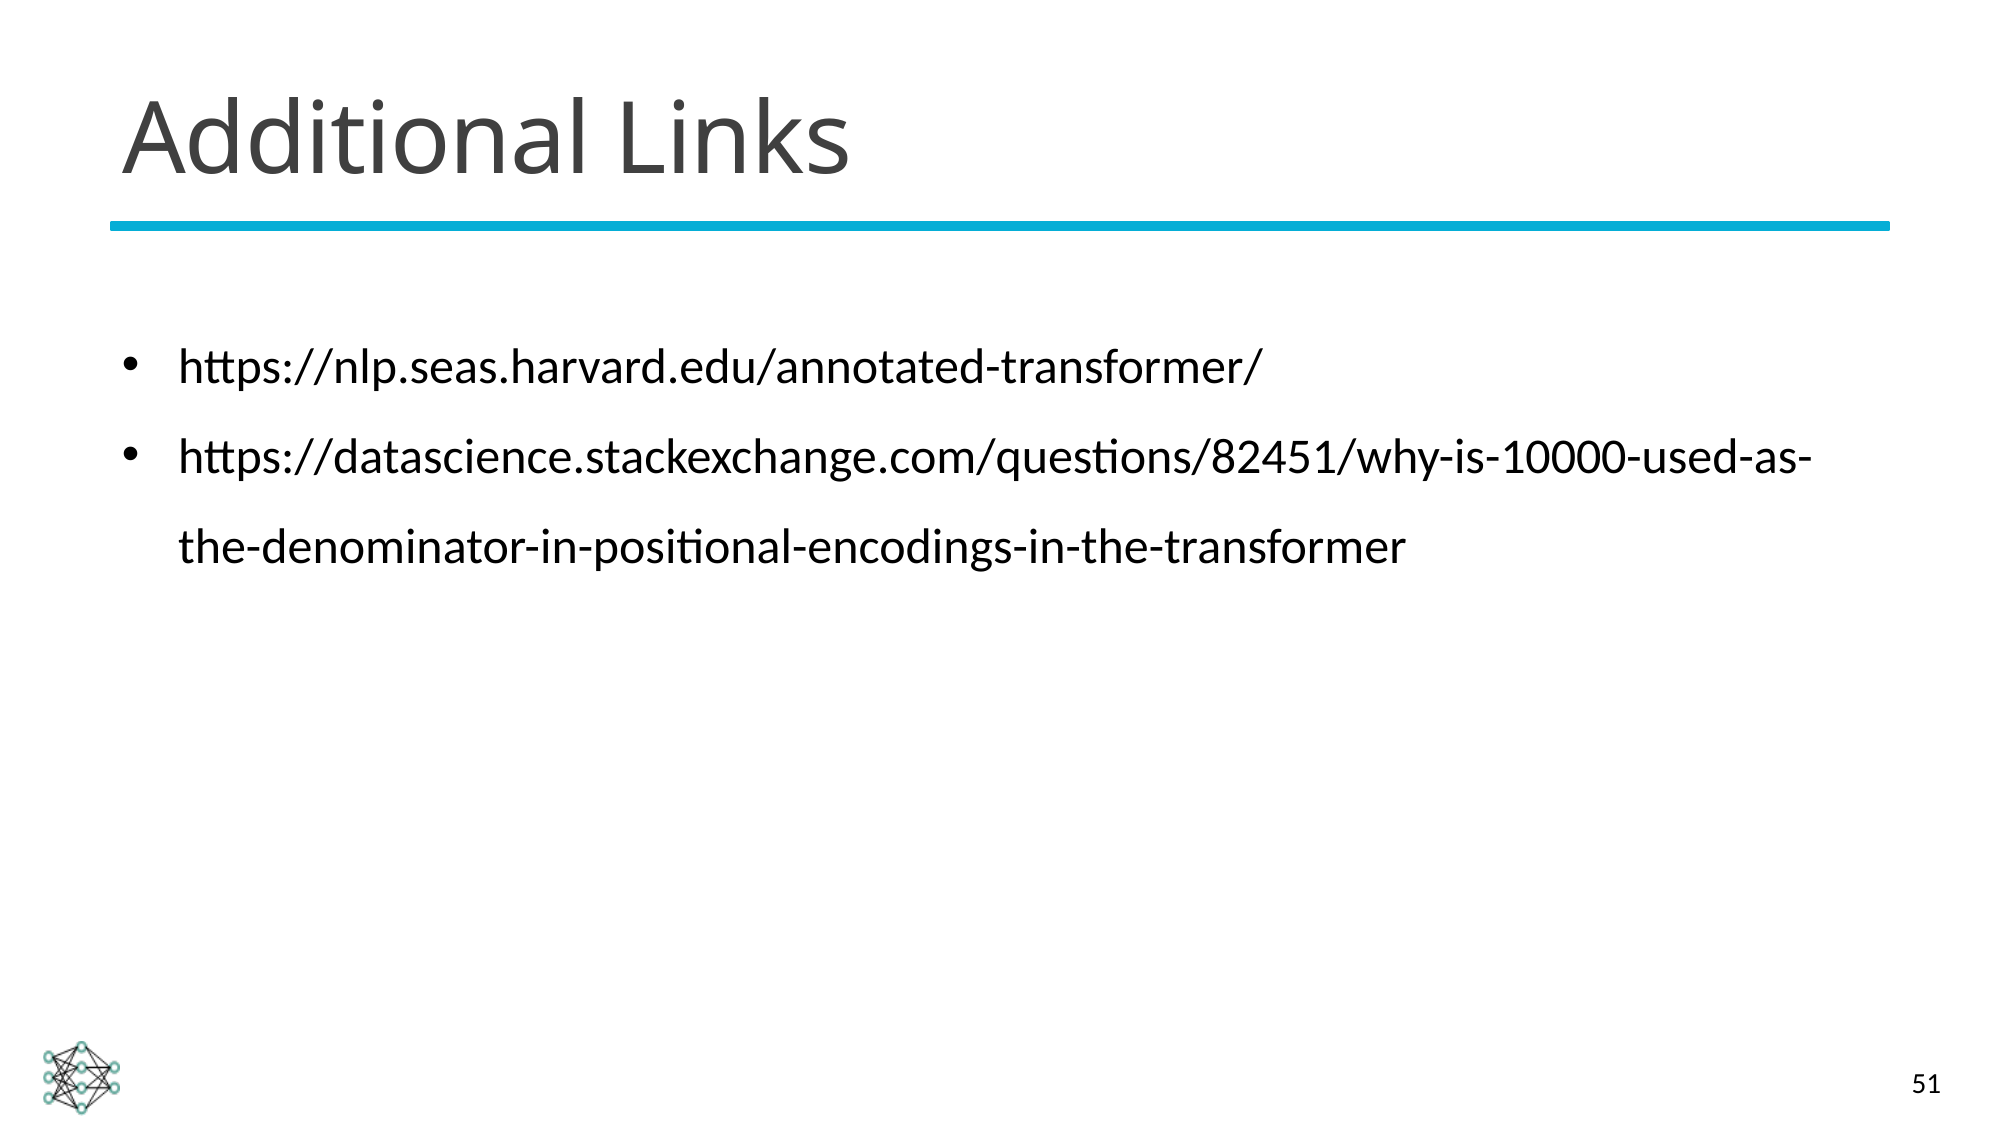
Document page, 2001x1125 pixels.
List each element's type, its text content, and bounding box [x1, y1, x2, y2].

text_box https://nlp.seas.harvard.edu/annotated-transformer/ https://datascience.stackexchange.com/questions/82451/why-is-10000-used-as-the-denominator-in-positional-encodings-in-the-transformer [107, 296, 1899, 581]
slide_number 51 [1740, 1052, 1957, 1113]
picture [43, 1041, 120, 1116]
title Additional Links [107, 58, 1899, 228]
